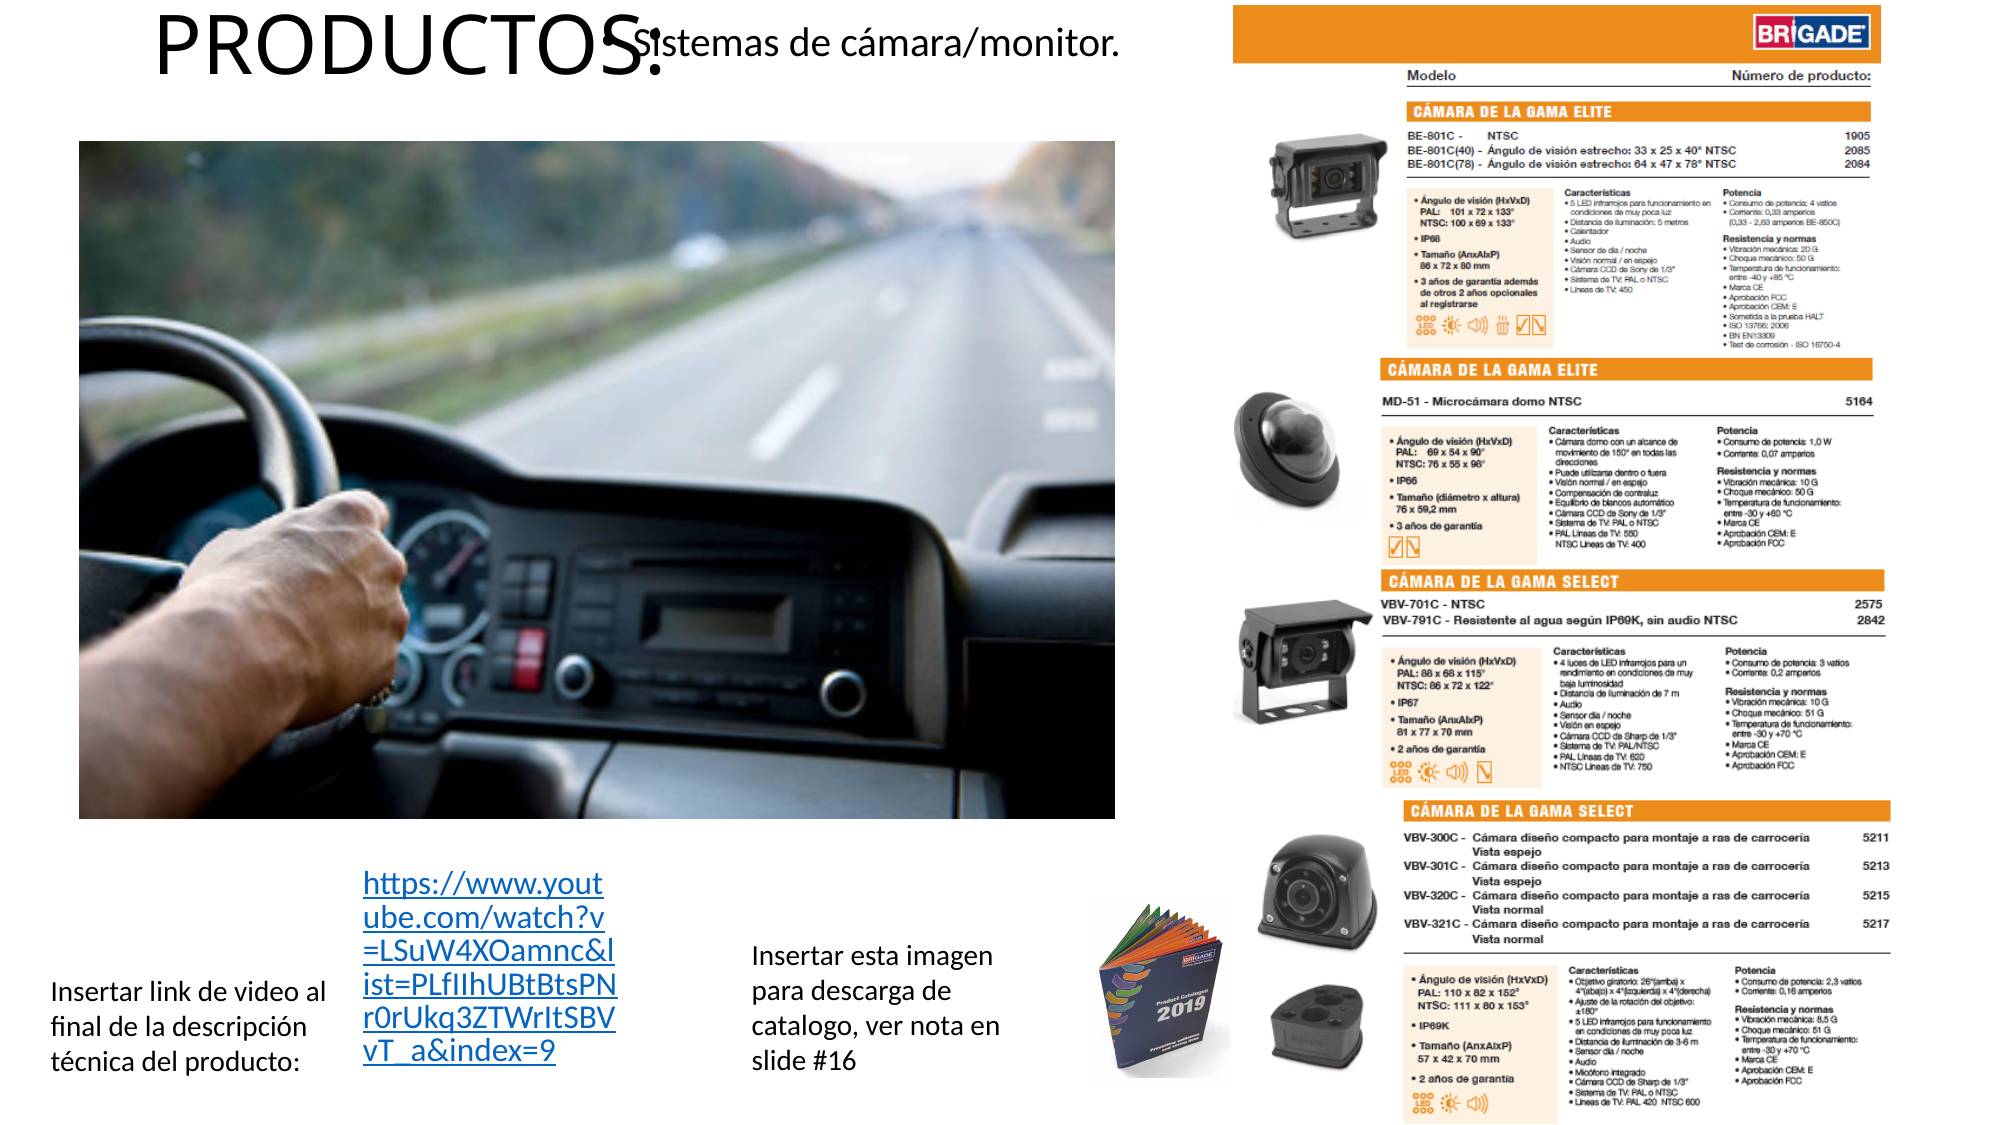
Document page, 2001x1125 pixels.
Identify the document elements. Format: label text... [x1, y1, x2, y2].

text_box Insertar link de video al final de la descripción técnica del producto: [35, 964, 384, 1085]
text_box https://www.youtube.com/watch?v=LSuW4XOamnc&list=PLfIIhUBtBtsPNr0rUkq3ZTWrItSBVvT_a&index=9 [348, 854, 633, 909]
picture [1233, 5, 1893, 793]
picture [79, 141, 1115, 819]
list Sistemas de cámara/monitor. [586, 13, 1233, 74]
picture [1090, 901, 1230, 1083]
title PRODUCTOS: [137, 0, 785, 101]
text_box Insertar esta imagen para descarga de catalogo, ver nota en slide #16 [736, 929, 1018, 1084]
picture [1245, 798, 1893, 1125]
